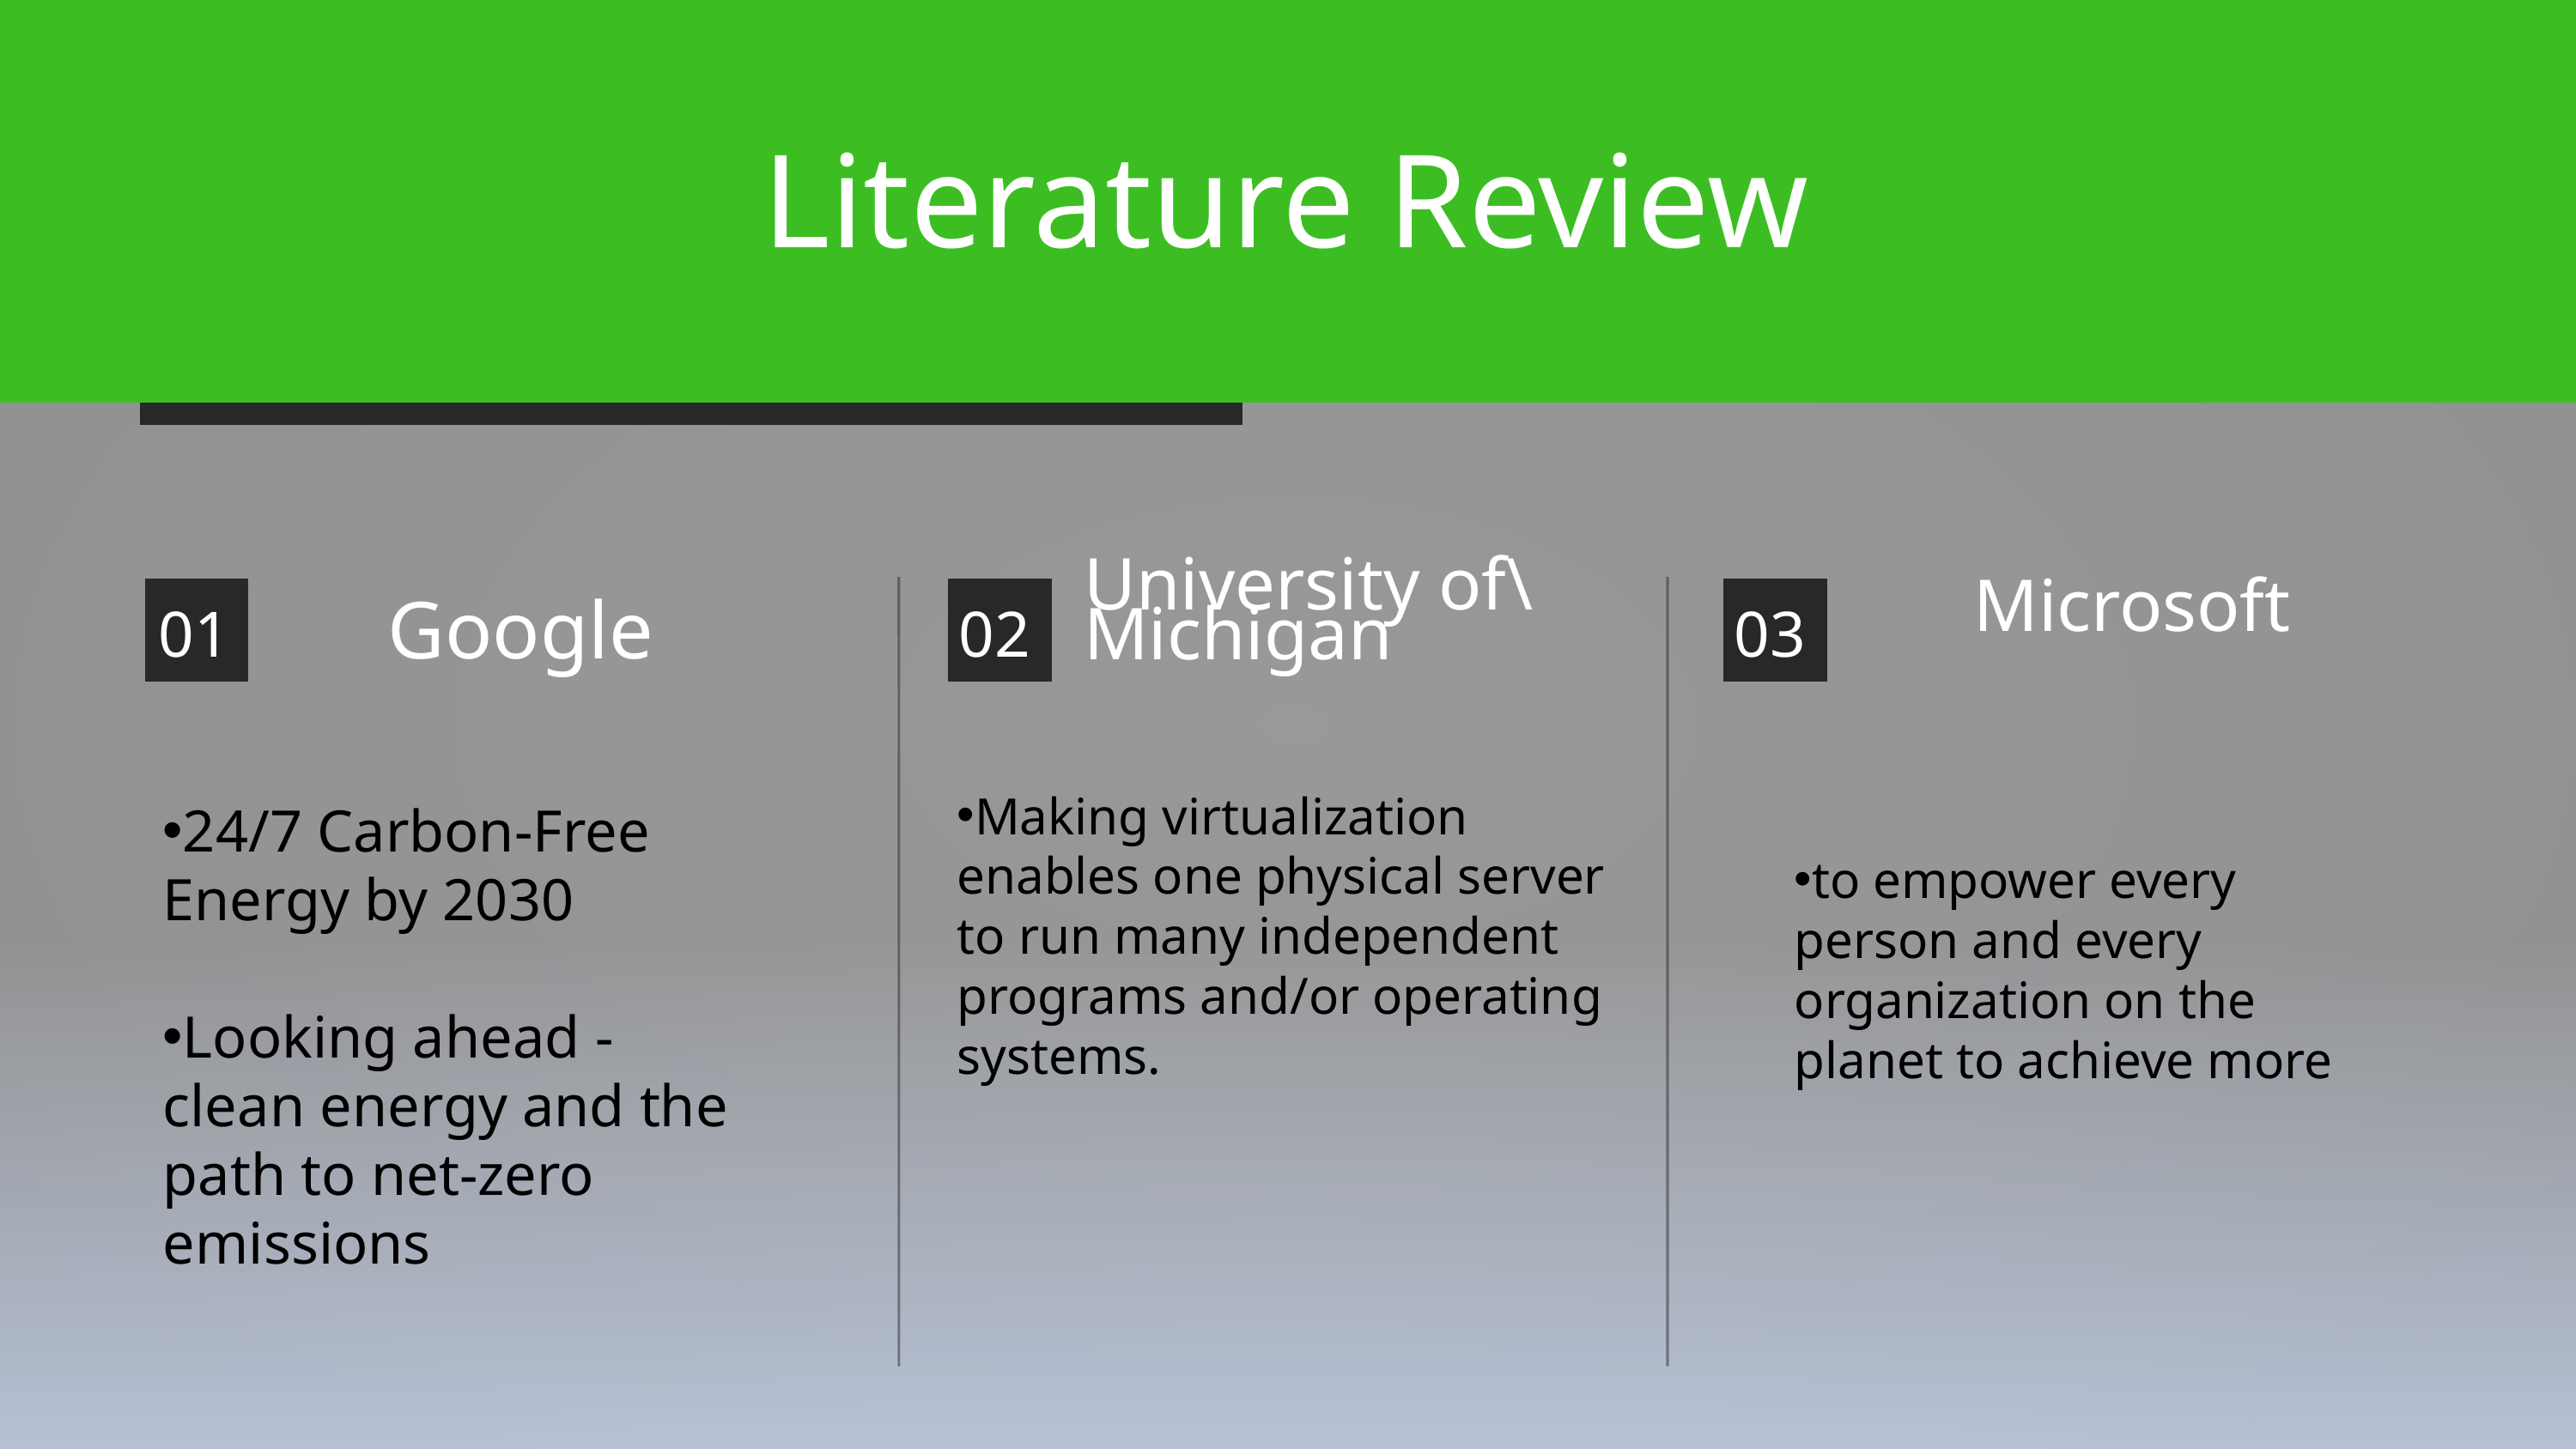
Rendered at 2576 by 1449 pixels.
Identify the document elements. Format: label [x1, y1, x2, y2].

text_box [144, 578, 249, 682]
text_box [139, 402, 1243, 426]
text_box [1722, 578, 1828, 682]
text_box [947, 578, 1053, 682]
picture [0, 443, 2576, 1449]
text_box [0, 0, 2576, 435]
